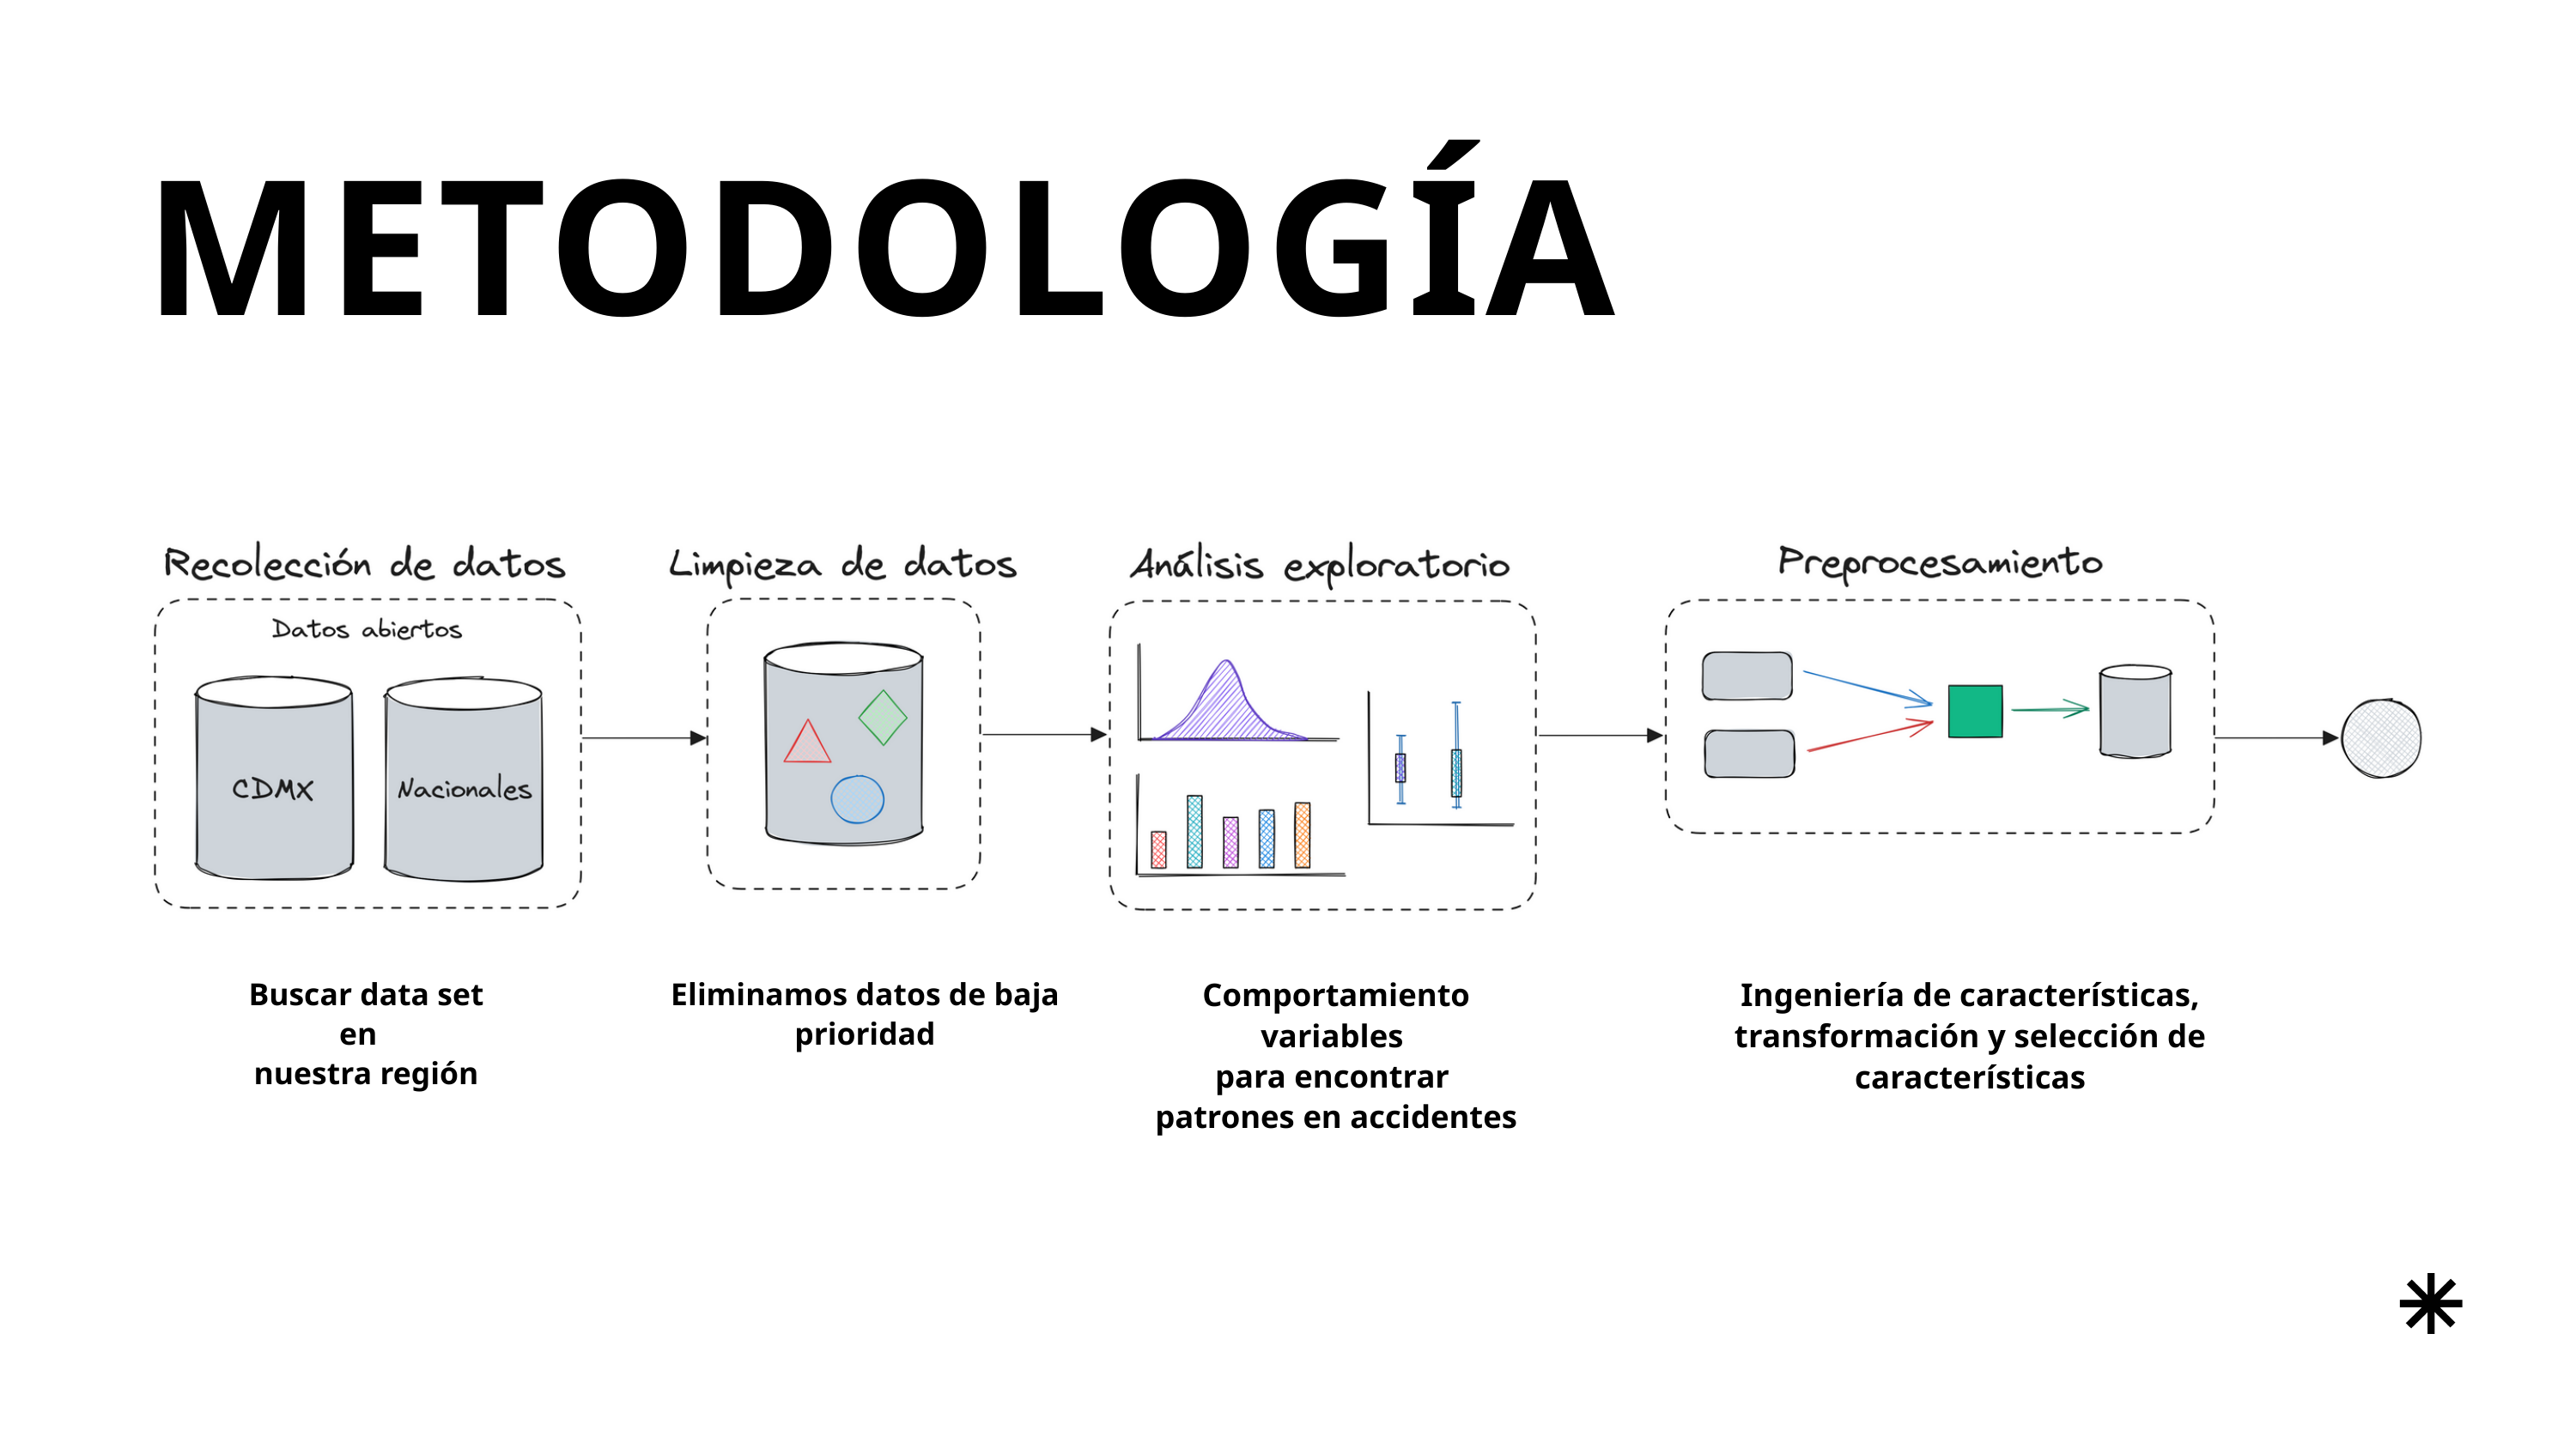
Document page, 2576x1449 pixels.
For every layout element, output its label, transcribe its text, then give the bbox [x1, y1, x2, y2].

text_box Eliminamos datos de baja prioridad [623, 972, 1107, 1052]
text_box [2399, 1273, 2463, 1335]
text_box Ingeniería de características, transformación y selección de características [1674, 972, 2267, 1095]
text_box METODOLOGÍA [144, 187, 2026, 354]
text_box [144, 528, 2432, 920]
text_box Comportamiento variables para encontrar patrones en accidentes [1135, 972, 1537, 1136]
text_box Buscar data set en nuestra región [227, 972, 506, 1091]
